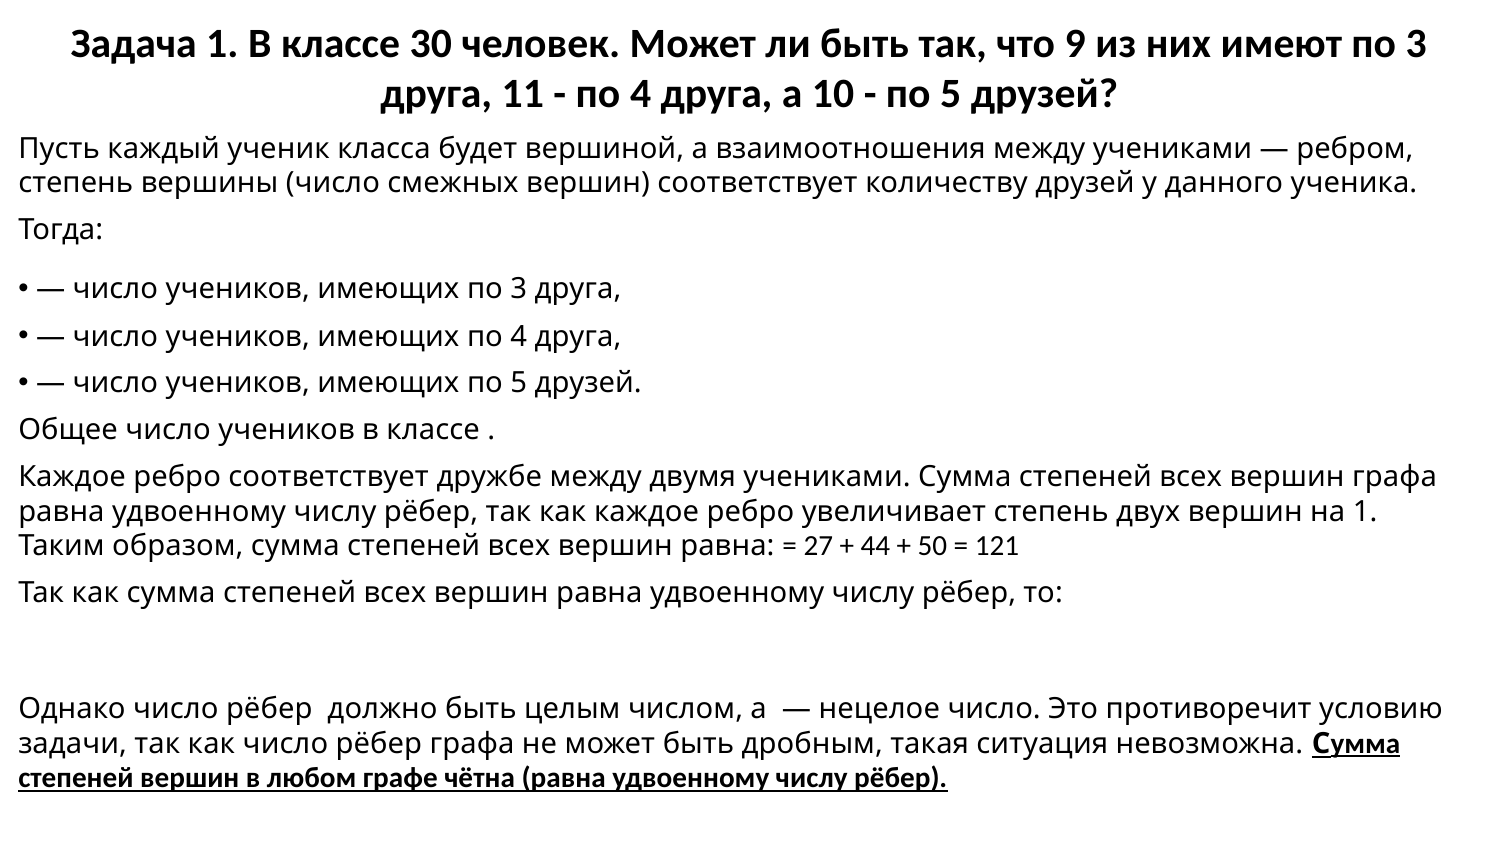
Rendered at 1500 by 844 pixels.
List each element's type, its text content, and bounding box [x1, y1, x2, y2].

text_box Задача 1. В классе 30 человек. Может ли быть так, что 9 из них имеют по 3 друга, 11 - по 4 друга, а 10 - по 5 друзей? [17, 8, 1482, 124]
